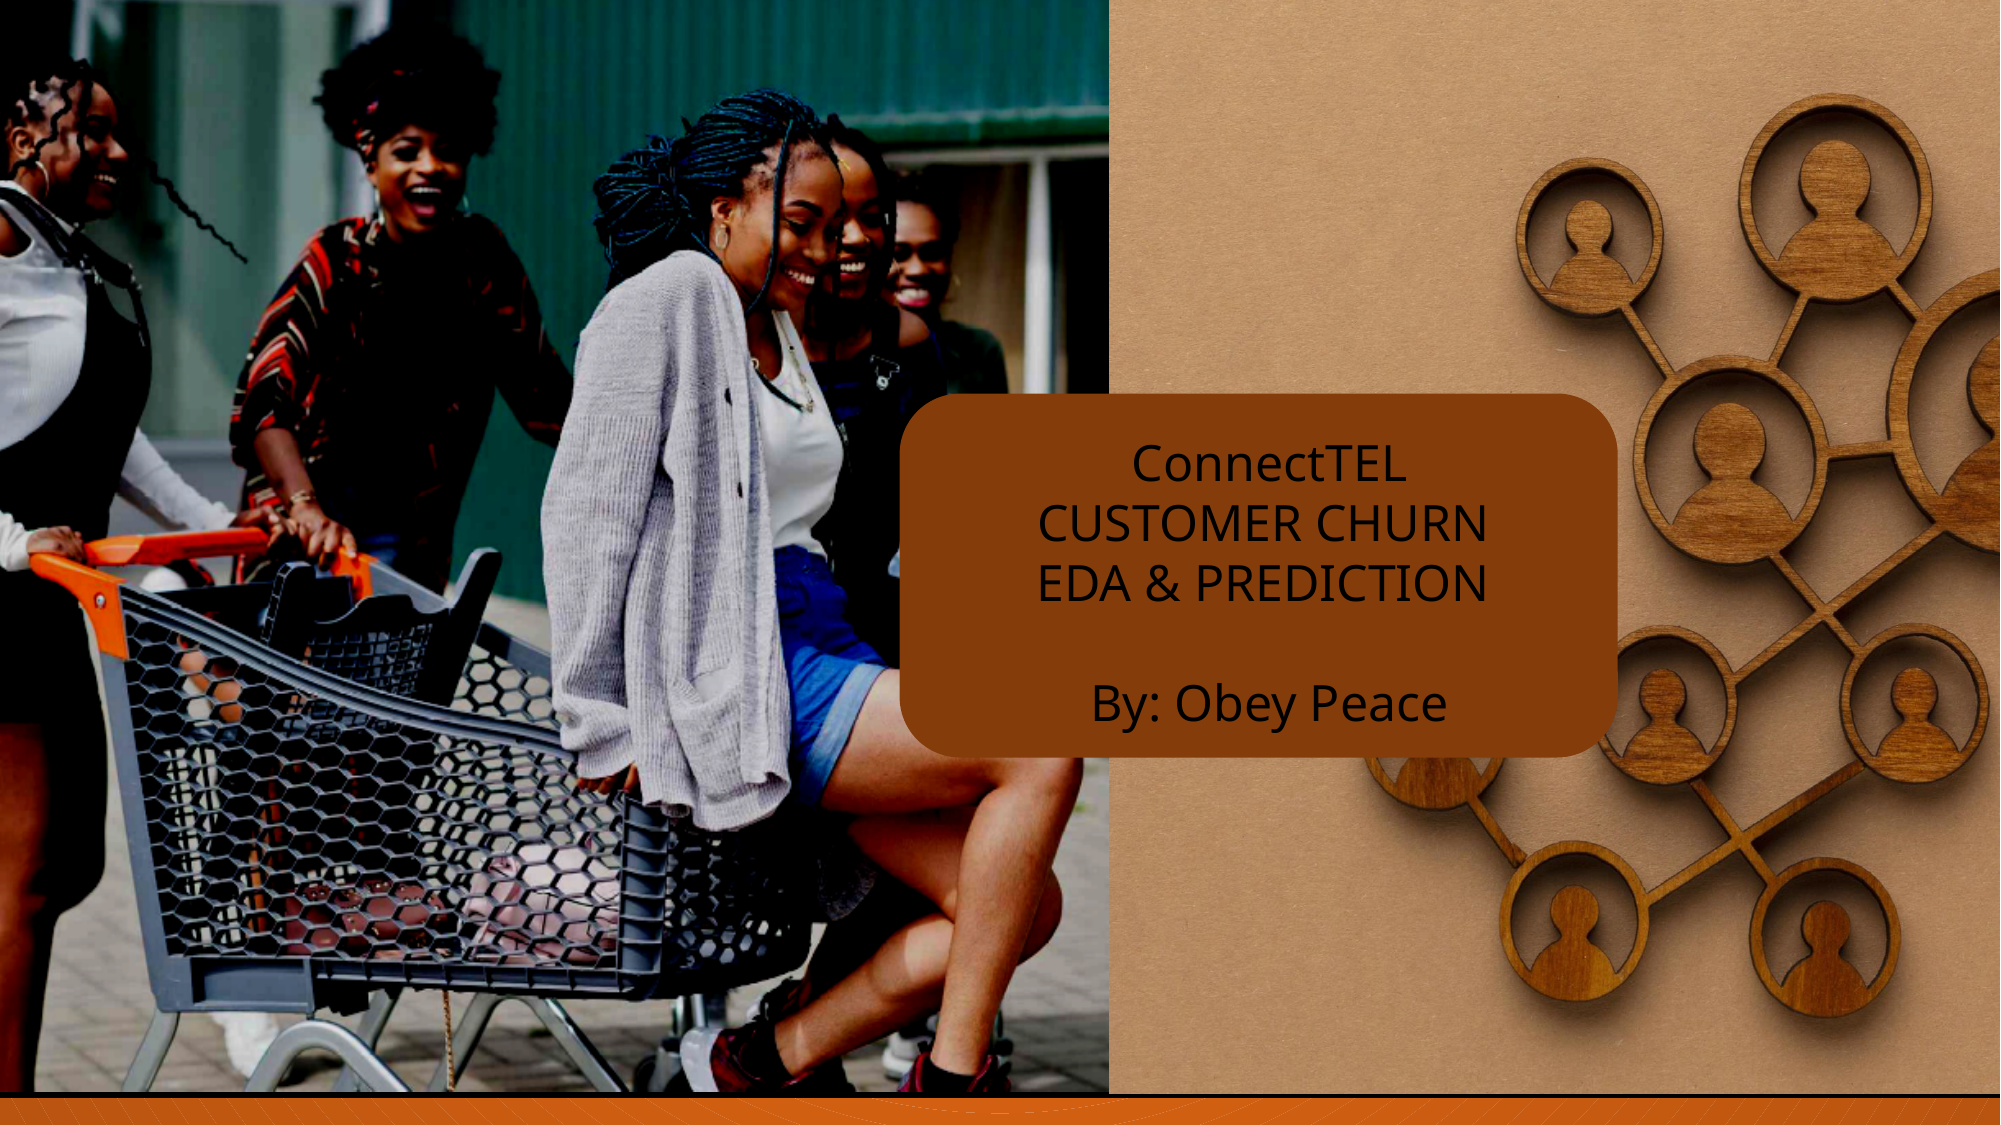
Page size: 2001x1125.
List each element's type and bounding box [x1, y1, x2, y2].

picture [0, 0, 2000, 1094]
text_box [0, 1092, 2000, 1098]
